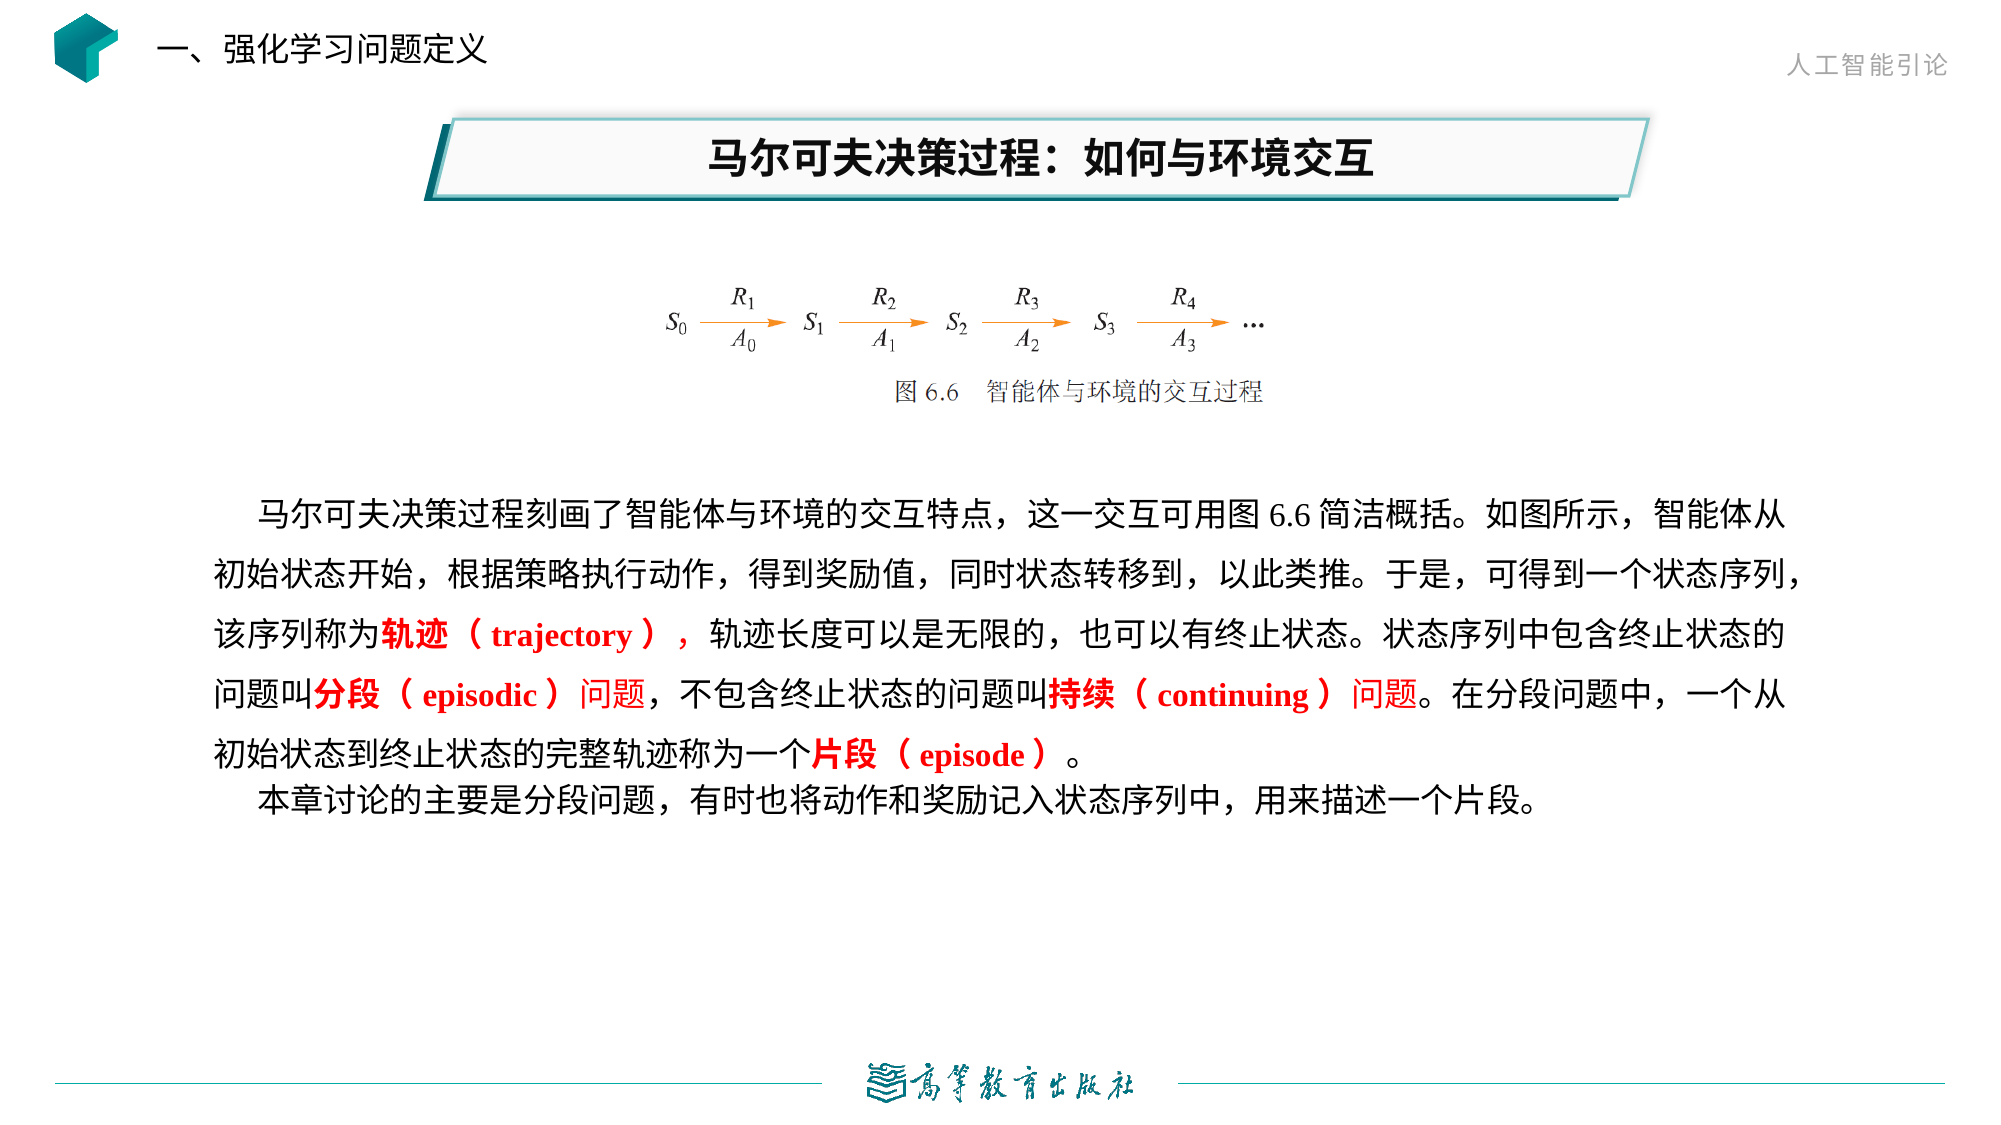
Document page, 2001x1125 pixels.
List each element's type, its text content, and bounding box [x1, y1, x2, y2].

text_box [423, 119, 1649, 201]
picture [867, 1063, 1133, 1103]
picture [648, 258, 1295, 440]
text_box 一、强化学习问题定义 [142, 21, 505, 76]
